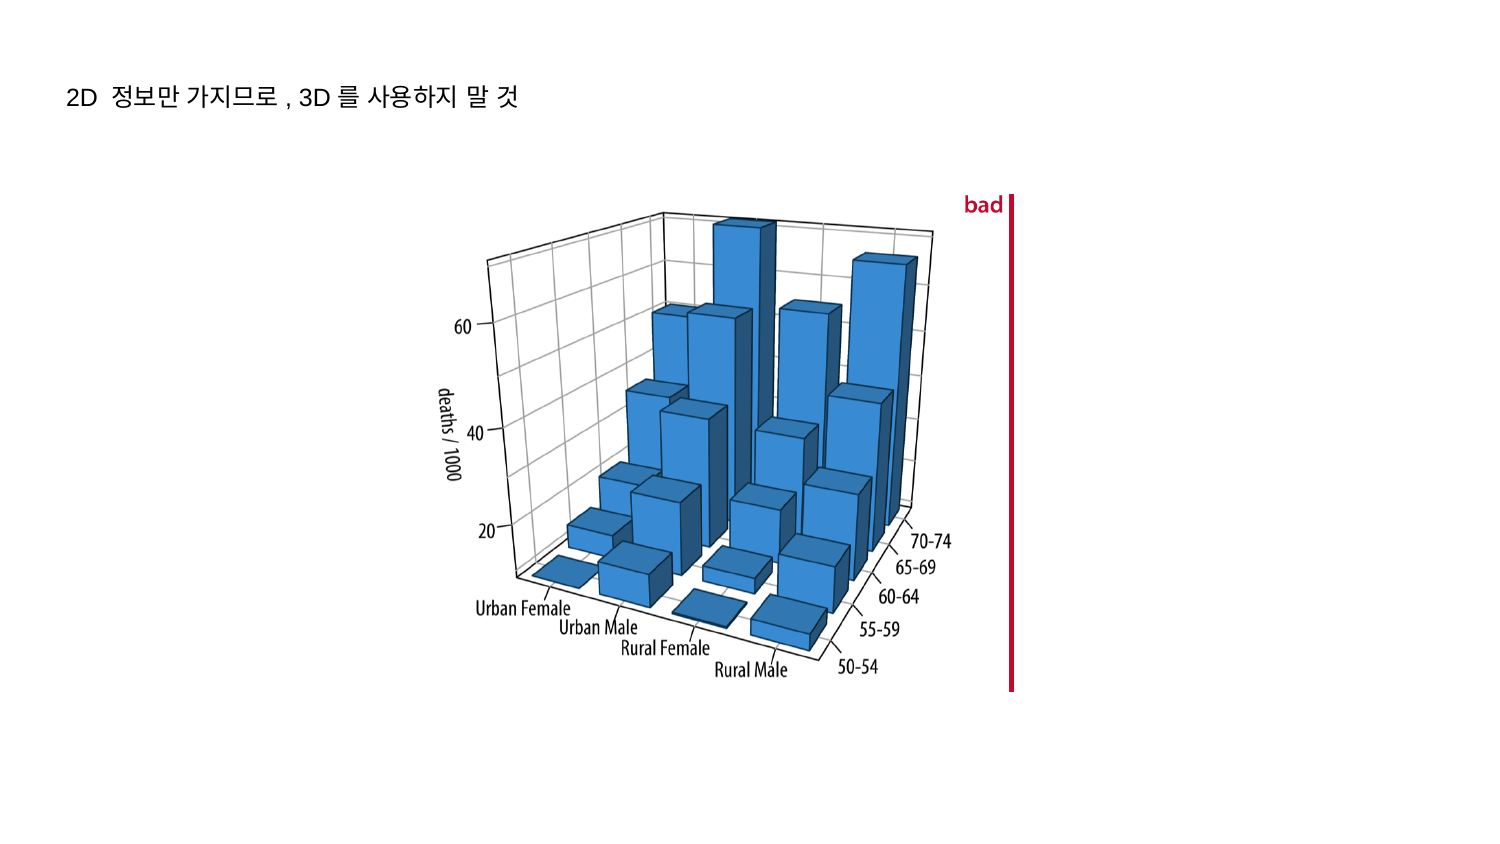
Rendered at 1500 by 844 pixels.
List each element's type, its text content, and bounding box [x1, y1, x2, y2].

picture [392, 194, 1015, 693]
title 2D 정보만 가지므로, 3D를 사용하지 말 것 [51, 51, 1449, 106]
